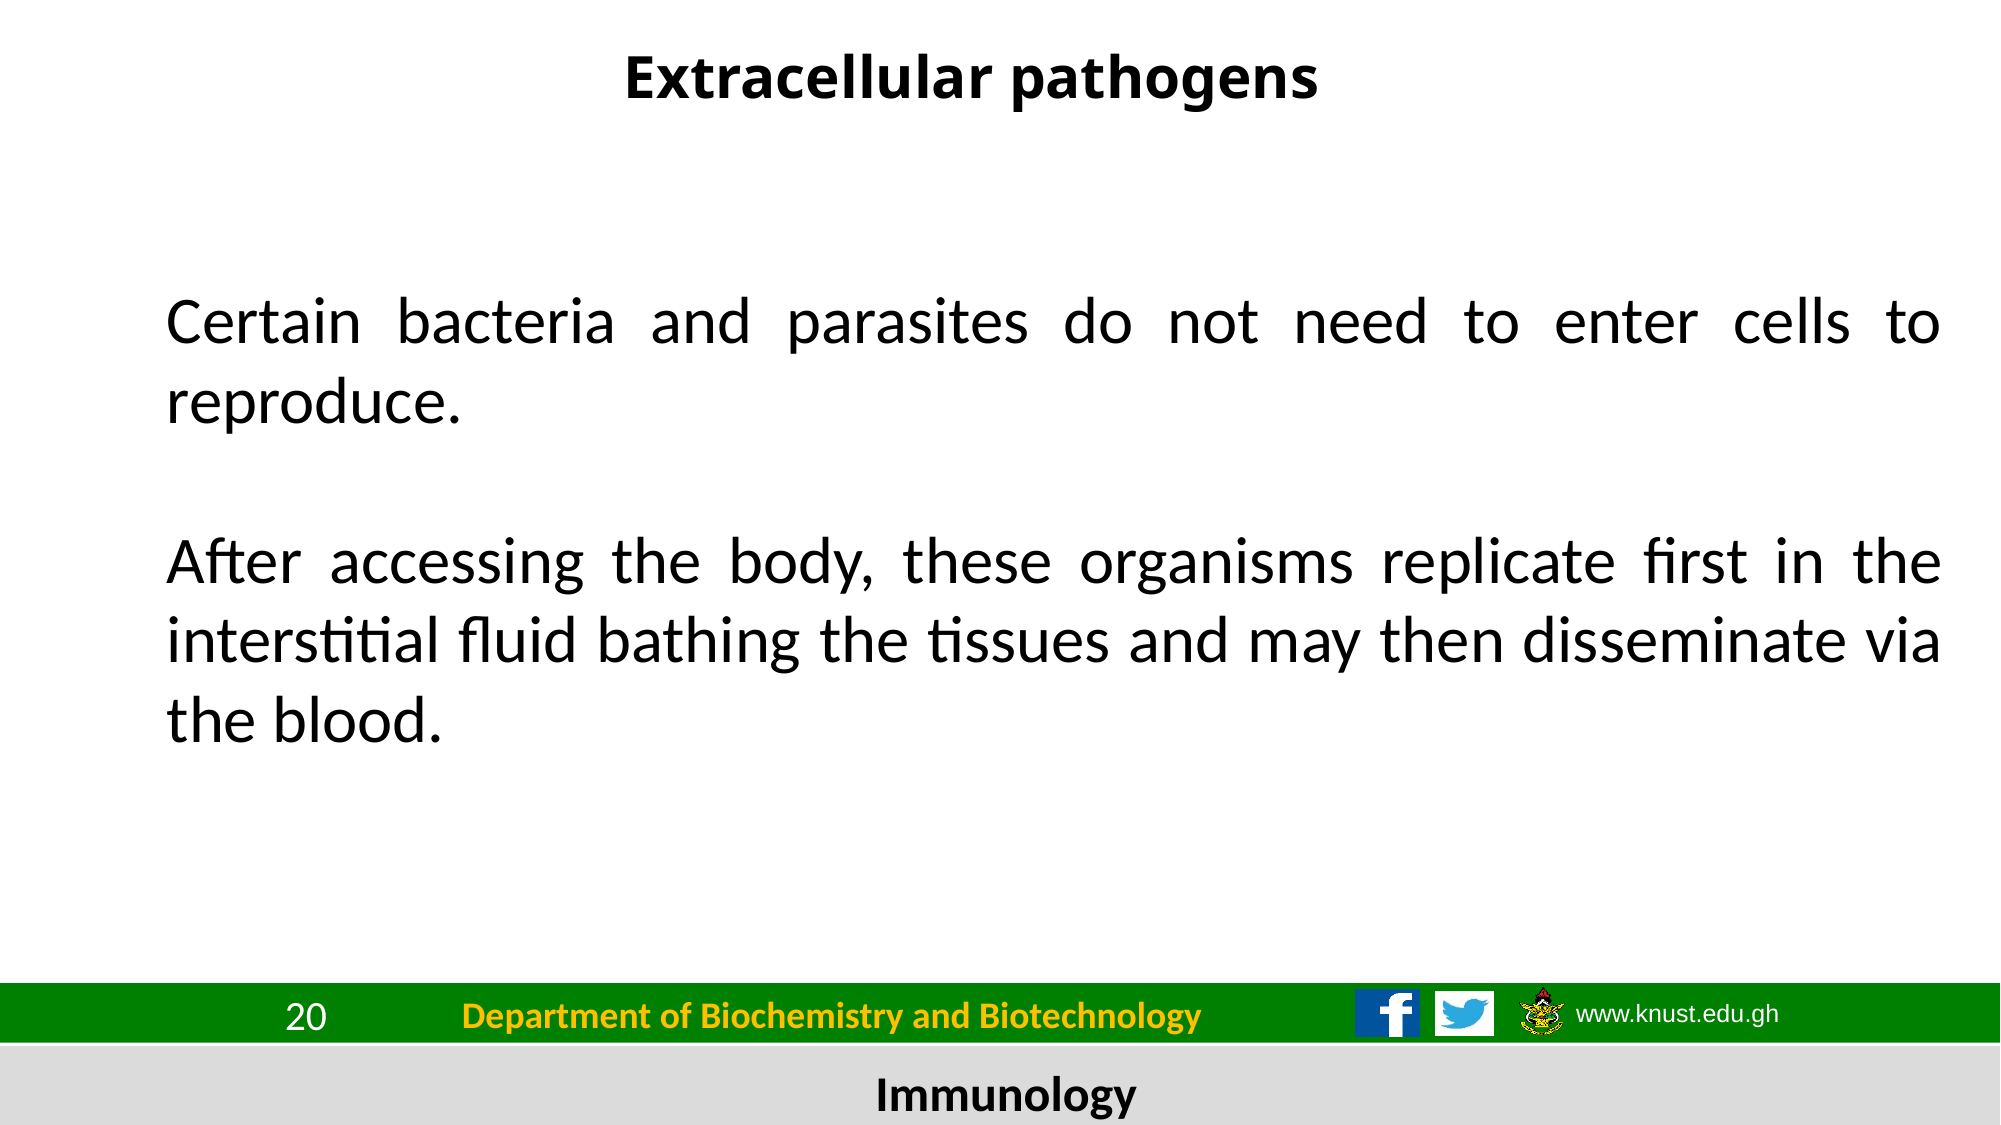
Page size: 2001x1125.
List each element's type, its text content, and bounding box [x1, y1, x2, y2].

text_box Immunology [366, 1054, 1647, 1125]
slide_number 20 [251, 983, 343, 1044]
text_box Certain bacteria and parasites do not need to enter cells to reproduce. After accessing the body, these organisms replicate first in the interstitial fluid bathing the tissues and may then disseminate via the blood. [152, 269, 1959, 844]
title Extracellular pathogens [251, 16, 1692, 161]
text_box [53, 161, 1959, 932]
text_box Department of Biochemistry and Biotechnology [447, 983, 1218, 1044]
picture [1355, 989, 1420, 1037]
picture [1435, 991, 1494, 1036]
picture [1519, 987, 1565, 1035]
